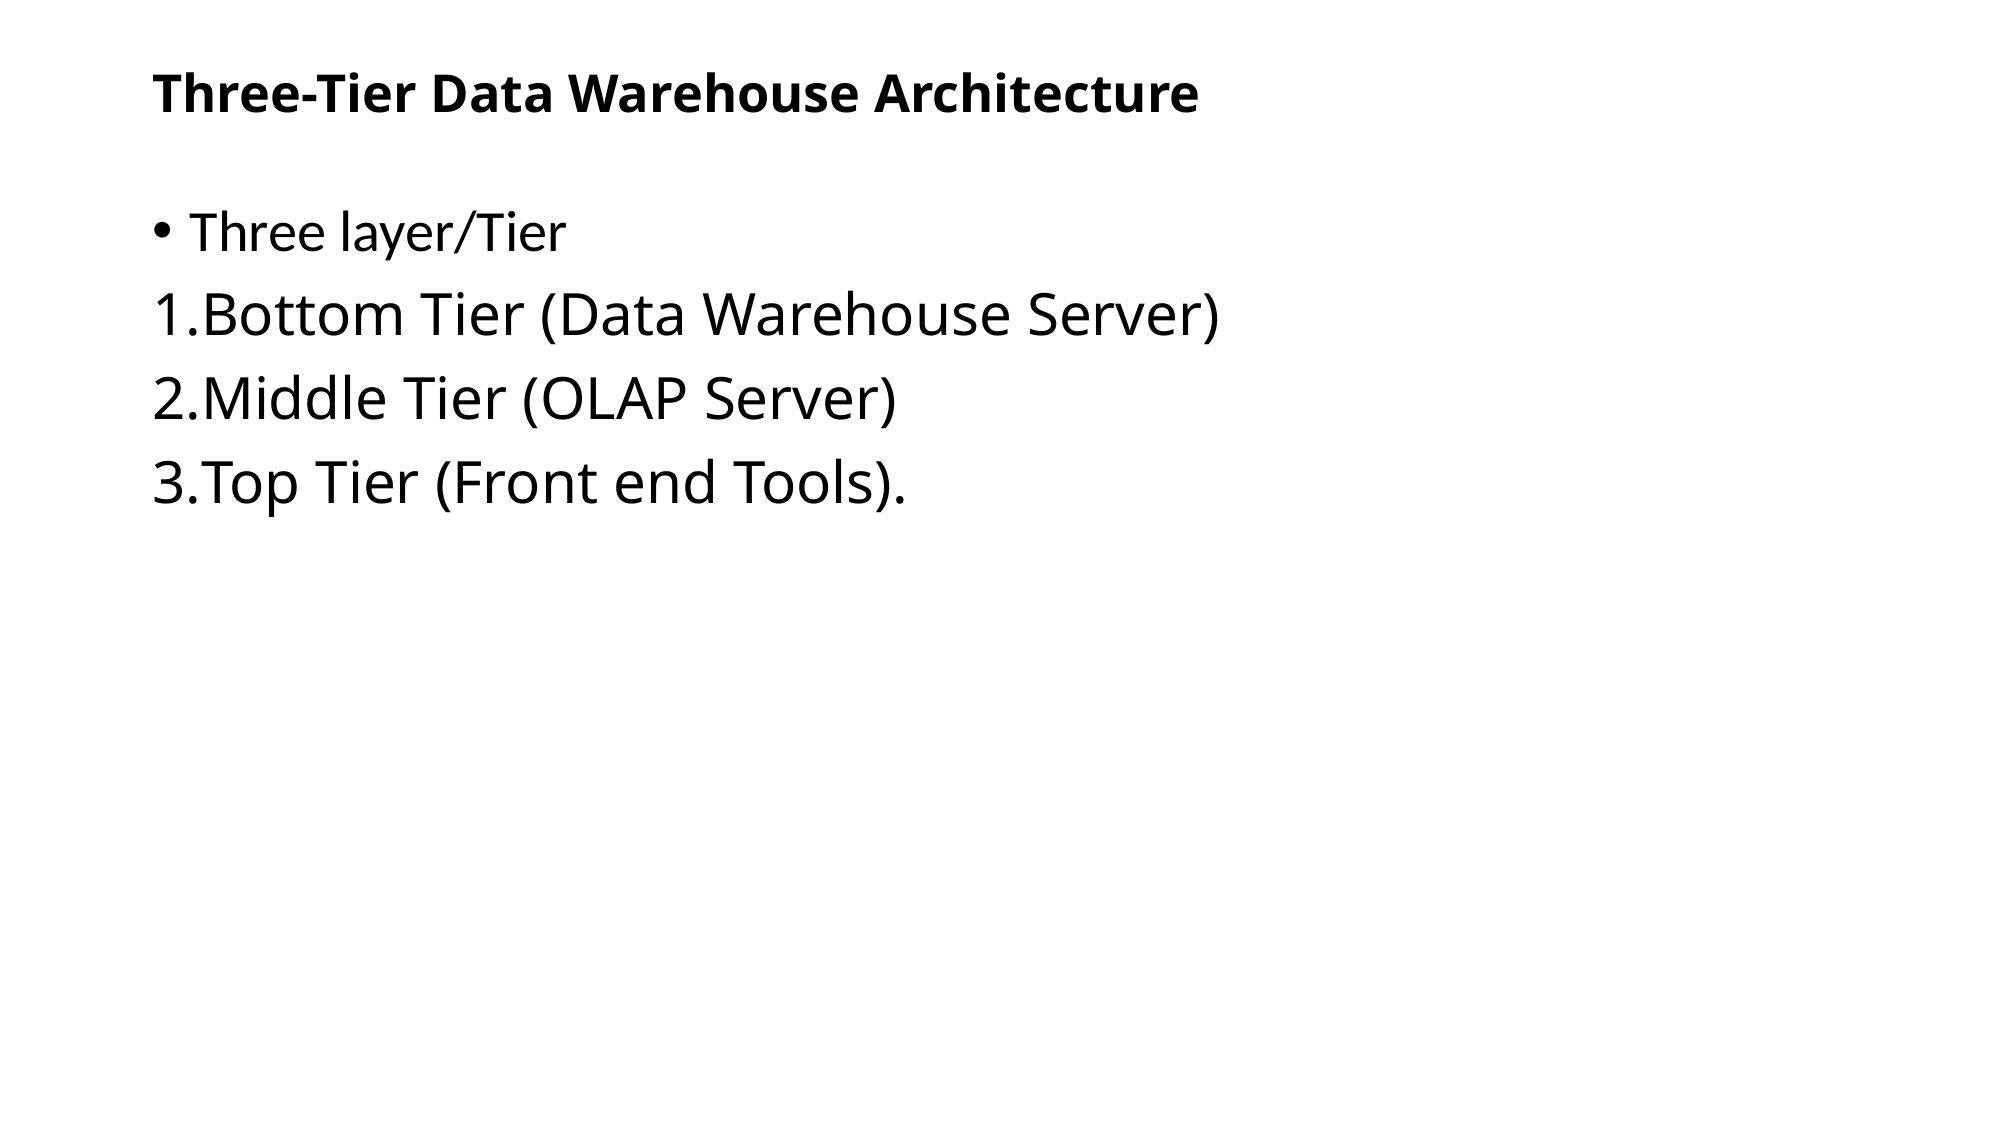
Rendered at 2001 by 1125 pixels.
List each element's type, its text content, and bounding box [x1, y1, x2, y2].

title Three-Tier Data Warehouse Architecture [137, 59, 1863, 193]
list Three layer/Tier Bottom Tier (Data Warehouse Server) Middle Tier (OLAP Server) Top Tier (Front end Tools). [137, 193, 1863, 1014]
